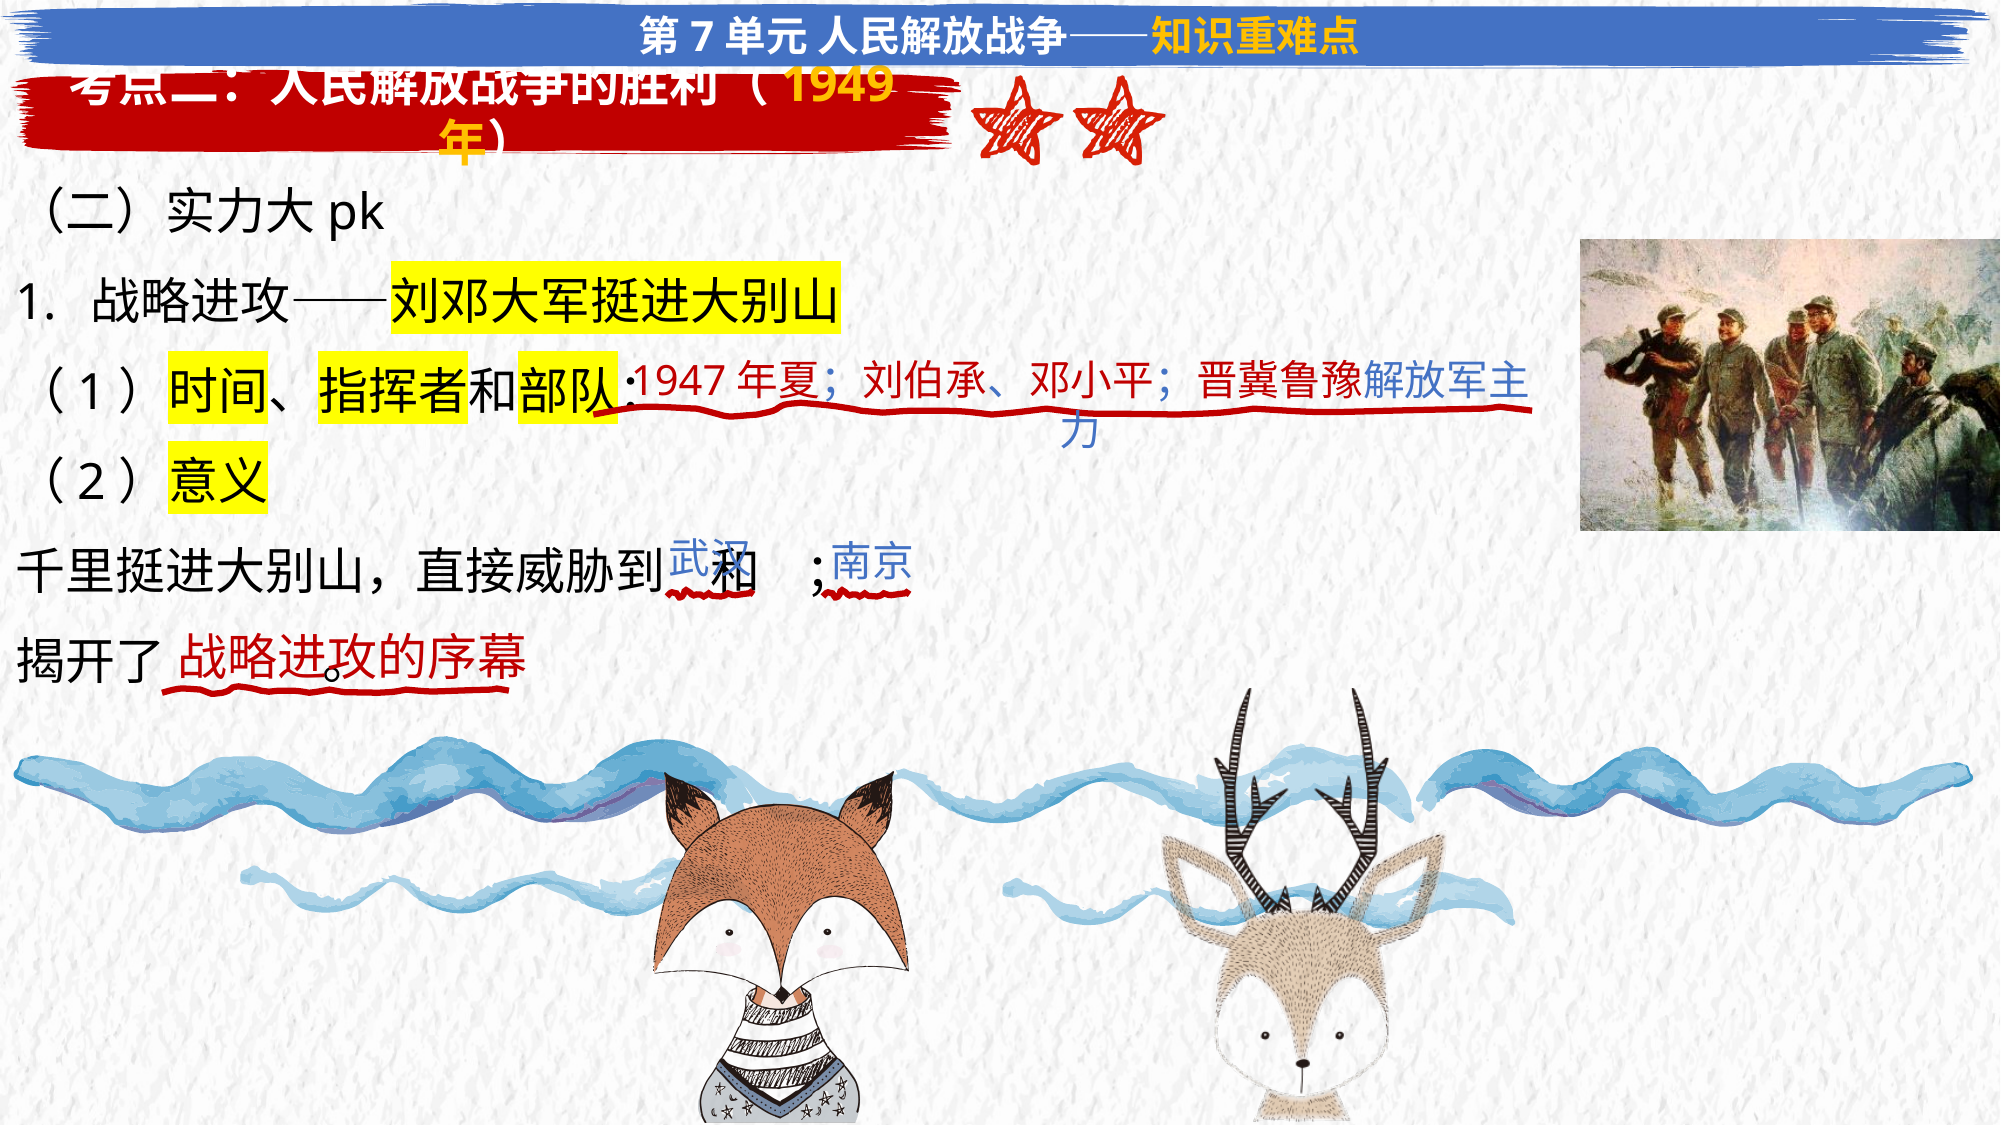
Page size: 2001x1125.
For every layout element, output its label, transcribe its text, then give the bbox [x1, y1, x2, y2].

text_box [666, 590, 754, 599]
text_box 考点二：人民解放战争的胜利（1949年） [10, 69, 961, 141]
text_box 南京 [796, 527, 948, 593]
text_box 1947年夏；刘伯承、邓小平；晋冀鲁豫解放军主力 [602, 346, 1559, 462]
text_box 第7单元 人民解放战争——知识重难点 [0, 3, 1990, 69]
text_box （二）实力大pk 战略进攻——刘邓大军挺进大别山 （1）时间、指挥者和部队： （2）意义 千里挺进大别山，直接威胁到 和 ； 揭开了 。 [1, 141, 1000, 697]
text_box [822, 593, 910, 599]
text_box 武汉 [630, 524, 790, 590]
picture [0, 0, 2001, 1125]
text_box 战略进攻的序幕 [161, 618, 543, 693]
